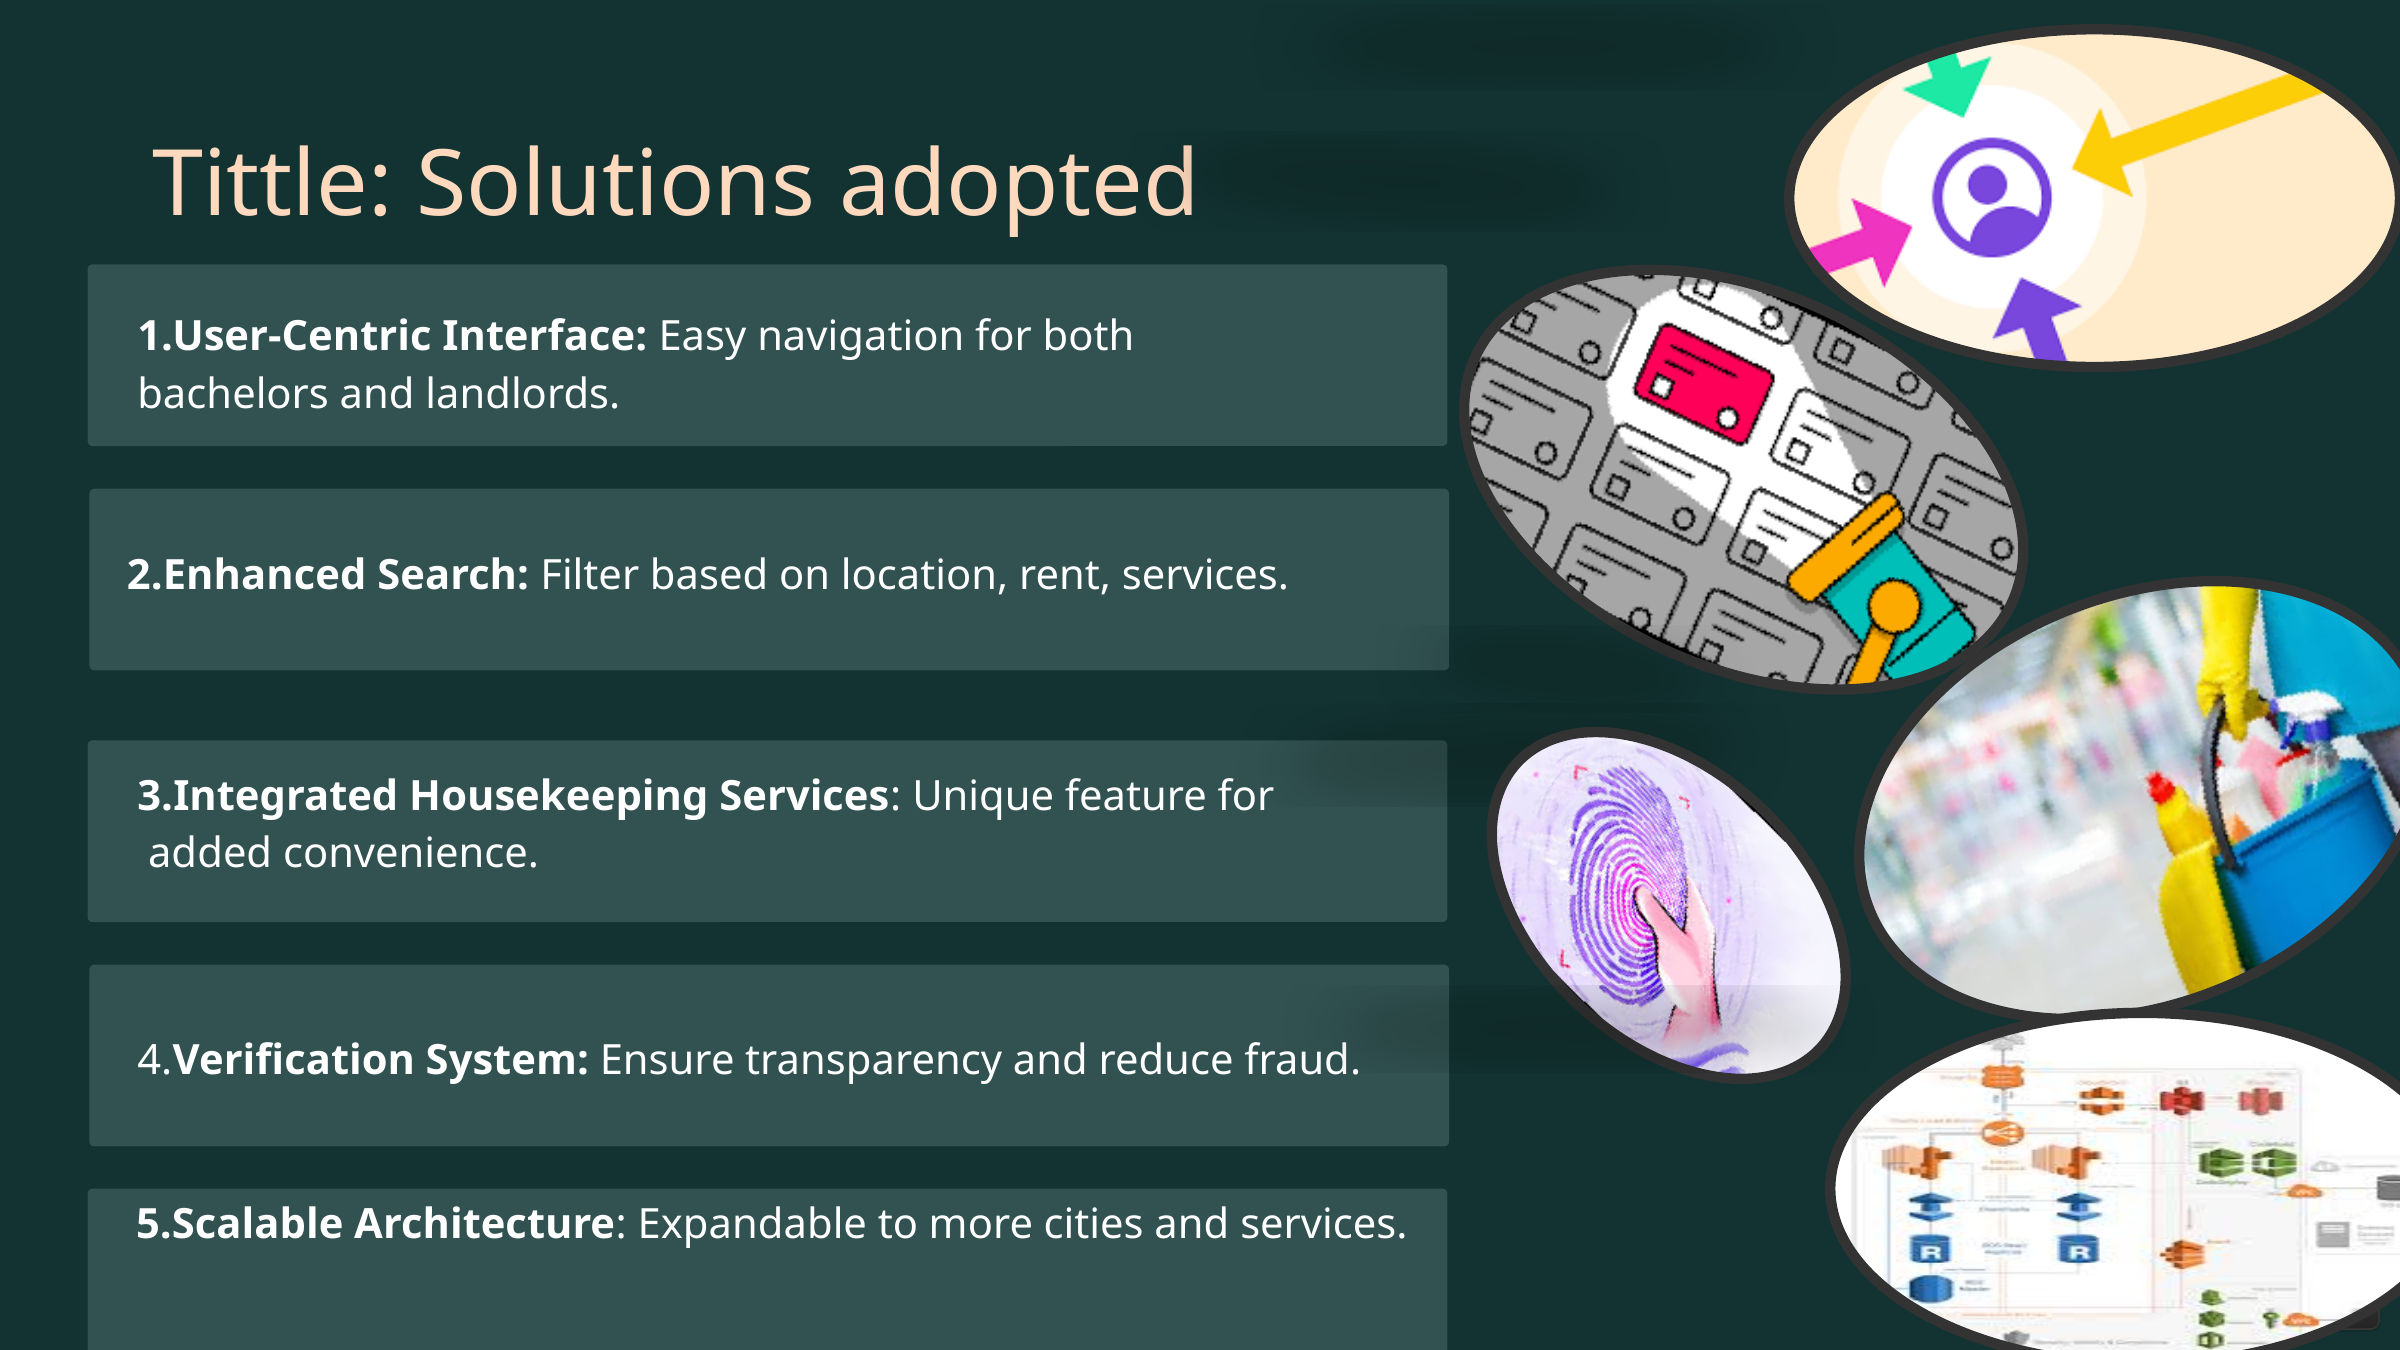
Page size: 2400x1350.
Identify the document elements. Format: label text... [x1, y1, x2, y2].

text_box 1.User-Centric Interface: Easy navigation for both bachelors and landlords. [137, 301, 1085, 432]
text_box 3.Integrated Housekeeping Services: Unique feature for added convenience. [137, 761, 1460, 904]
text_box [89, 964, 1450, 1147]
text_box 5.Scalable Architecture: Expandable to more cities and services. [87, 1188, 1448, 1350]
text_box Tittle: Solutions adopted [152, 119, 1200, 235]
text_box [87, 740, 1448, 923]
text_box [87, 264, 1448, 447]
text_box 2.Enhanced Search: Filter based on location, rent, services. [89, 488, 1448, 671]
picture [2292, 596, 2400, 667]
text_box [137, 383, 652, 446]
picture [1448, 29, 2400, 1350]
text_box 4.Verification System: Ensure transparency and reduce fraud. [137, 1020, 1284, 1084]
